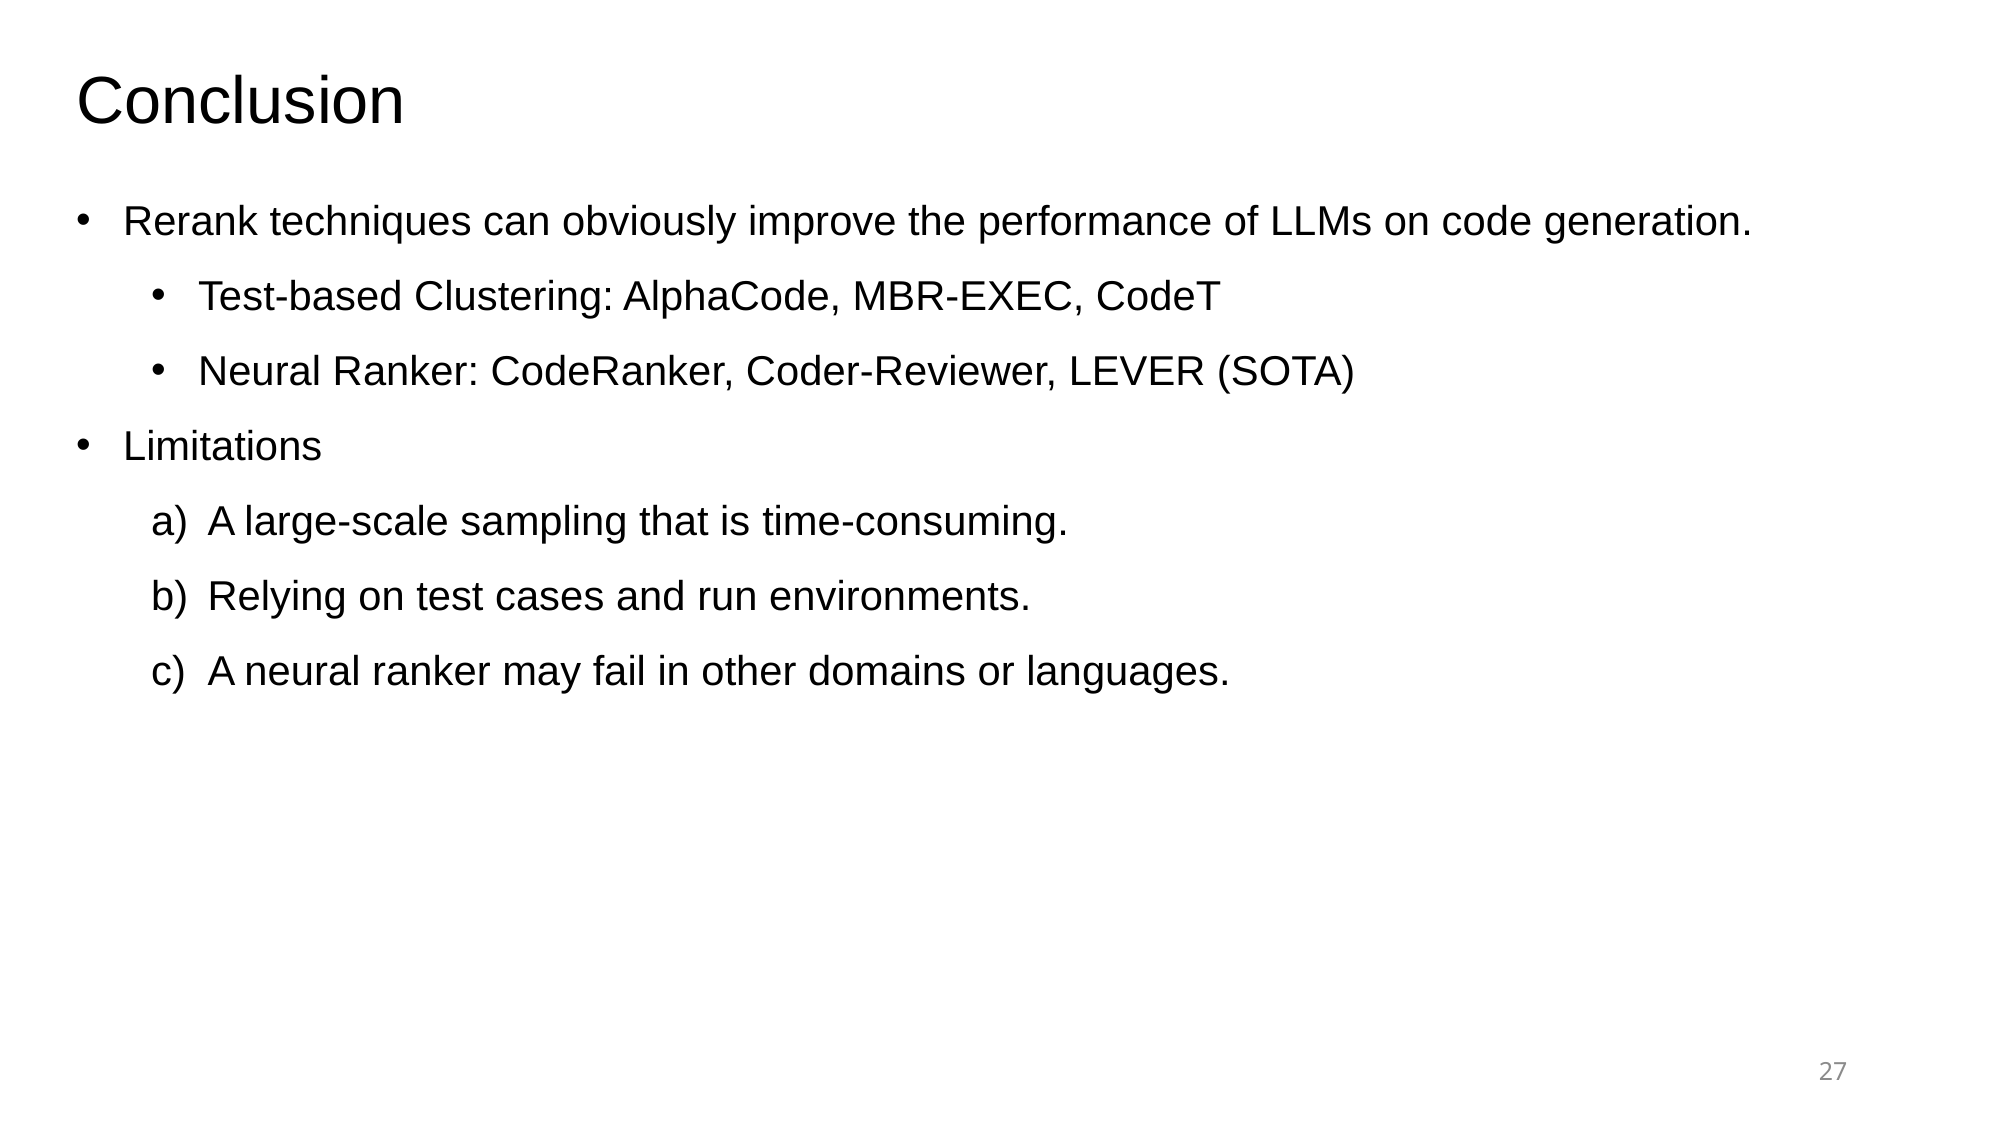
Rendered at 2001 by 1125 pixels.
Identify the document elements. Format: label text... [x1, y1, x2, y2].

text_box Rerank techniques can obviously improve the performance of LLMs on code generation. Test-based Clustering: AlphaCode, MBR-EXEC, CodeT Neural Ranker: CodeRanker, Coder-Reviewer, LEVER (SOTA) Limitations A large-scale sampling that is time-consuming. Relying on test cases and run environments. A neural ranker may fail in other domains or languages. [61, 161, 1936, 702]
text_box Conclusion [61, 49, 1319, 145]
slide_number 27 [1412, 1042, 1863, 1103]
